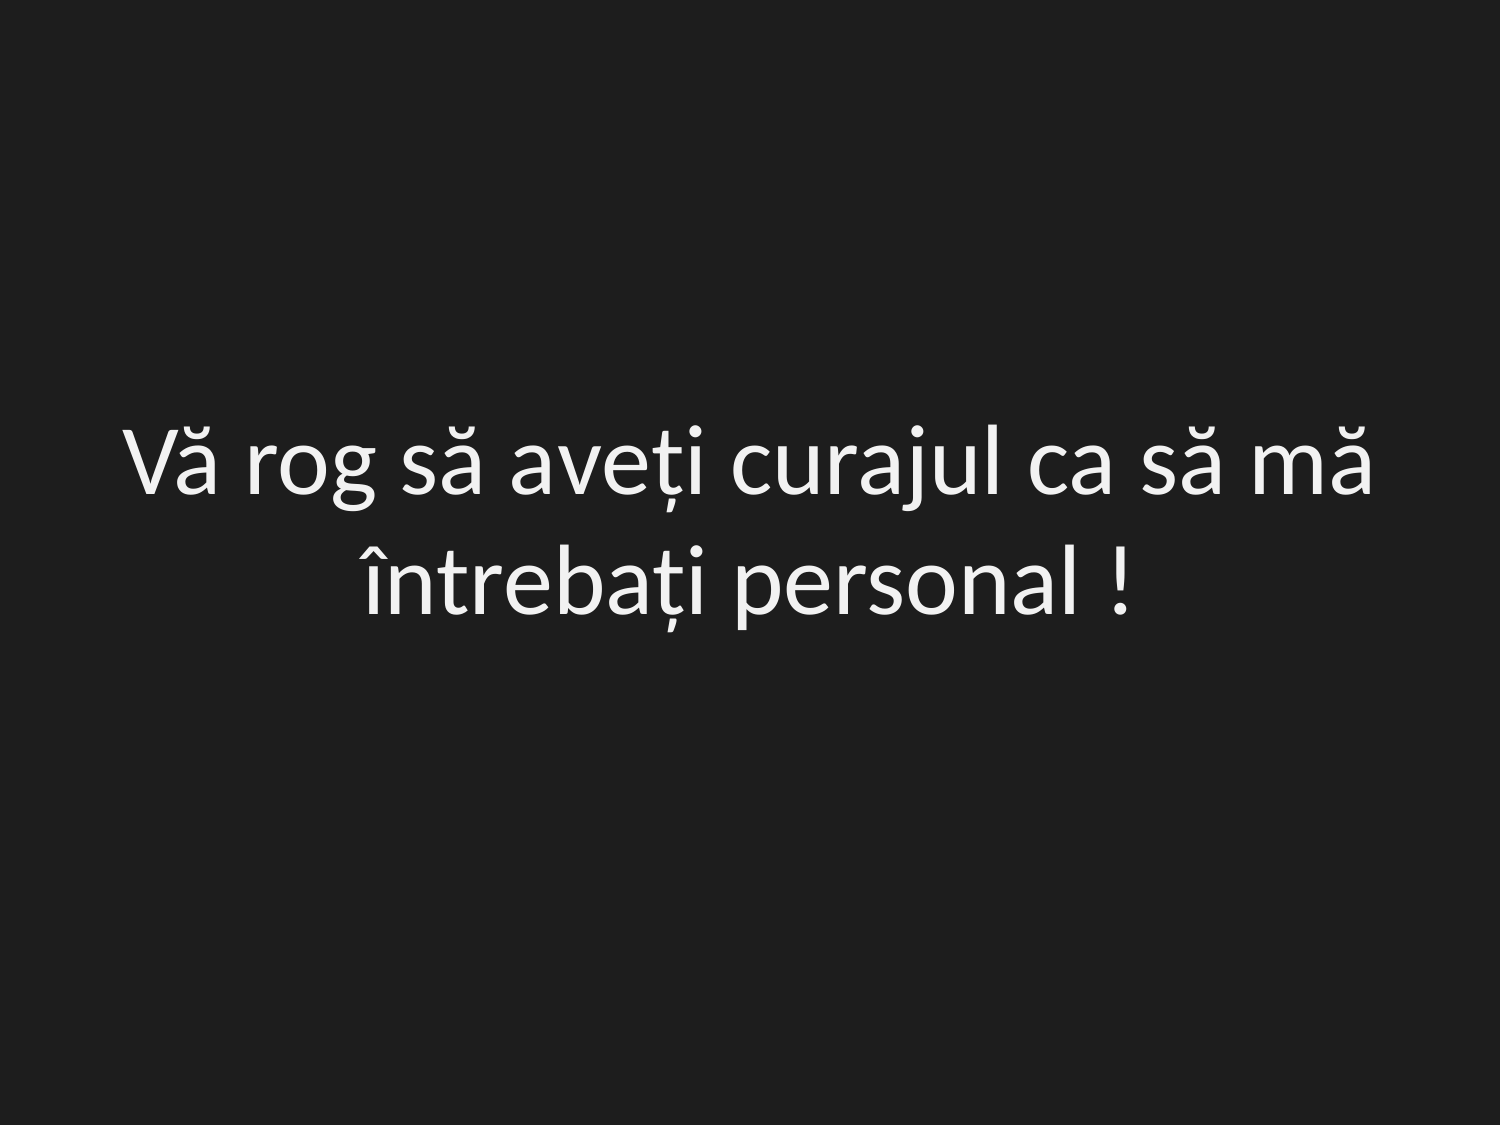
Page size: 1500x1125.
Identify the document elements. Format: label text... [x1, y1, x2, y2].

text_box Vă rog să aveți curajul ca să mă întrebați personal ! [0, 387, 1500, 643]
